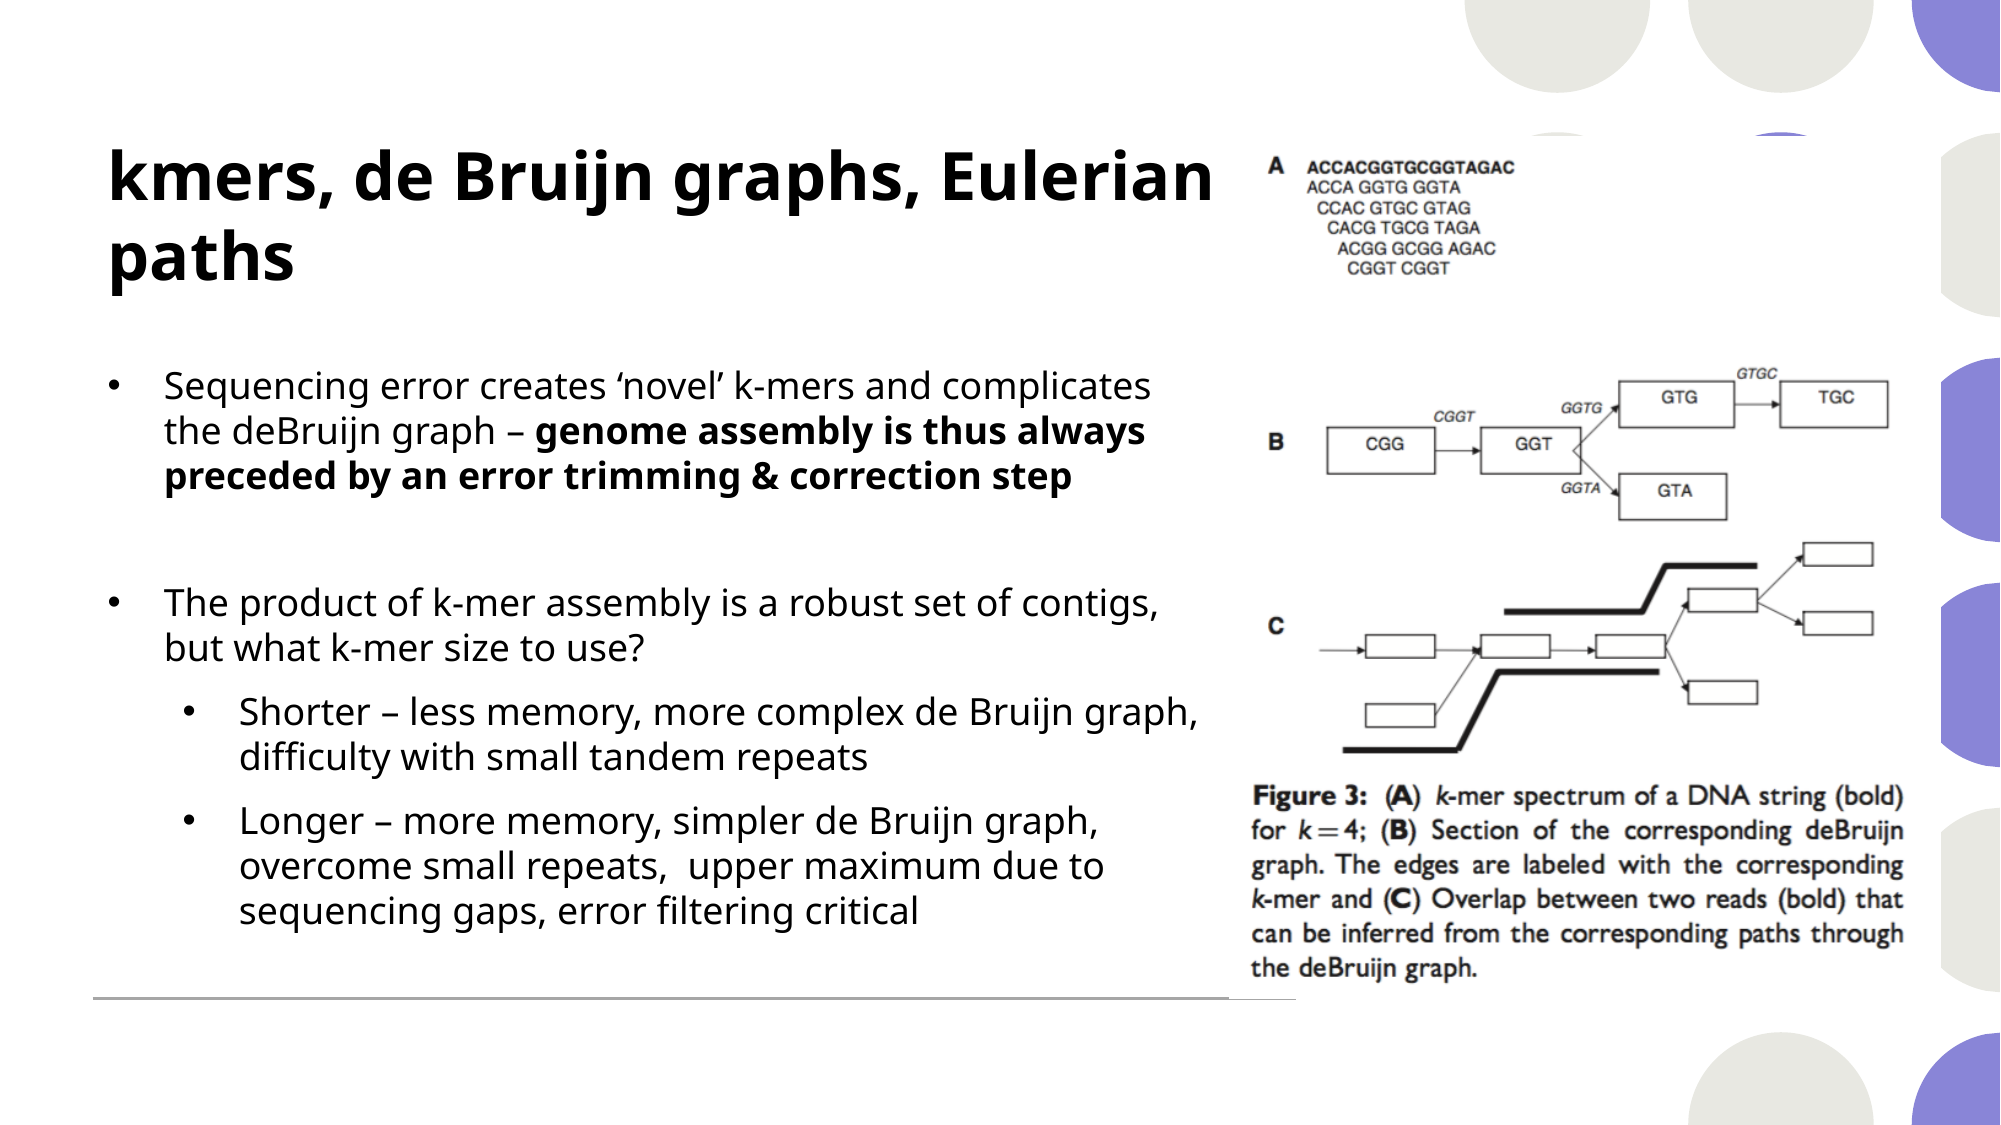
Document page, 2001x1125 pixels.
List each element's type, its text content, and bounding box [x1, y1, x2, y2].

list Sequencing error creates ‘novel’ k-mers and complicates the deBruijn graph – genome assembly is thus always preceded by an error trimming & correction step The product of k-mer assembly is a robust set of contigs, but what k-mer size to use? Shorter – less memory, more complex de Bruijn graph, difficulty with small tandem repeats Longer – more memory, simpler de Bruijn graph, overcome small repeats, upper maximum due to sequencing gaps, error filtering critical [92, 354, 1226, 946]
title kmers, de Bruijn graphs, Eulerian paths [92, 126, 1297, 335]
picture [1229, 136, 1941, 999]
